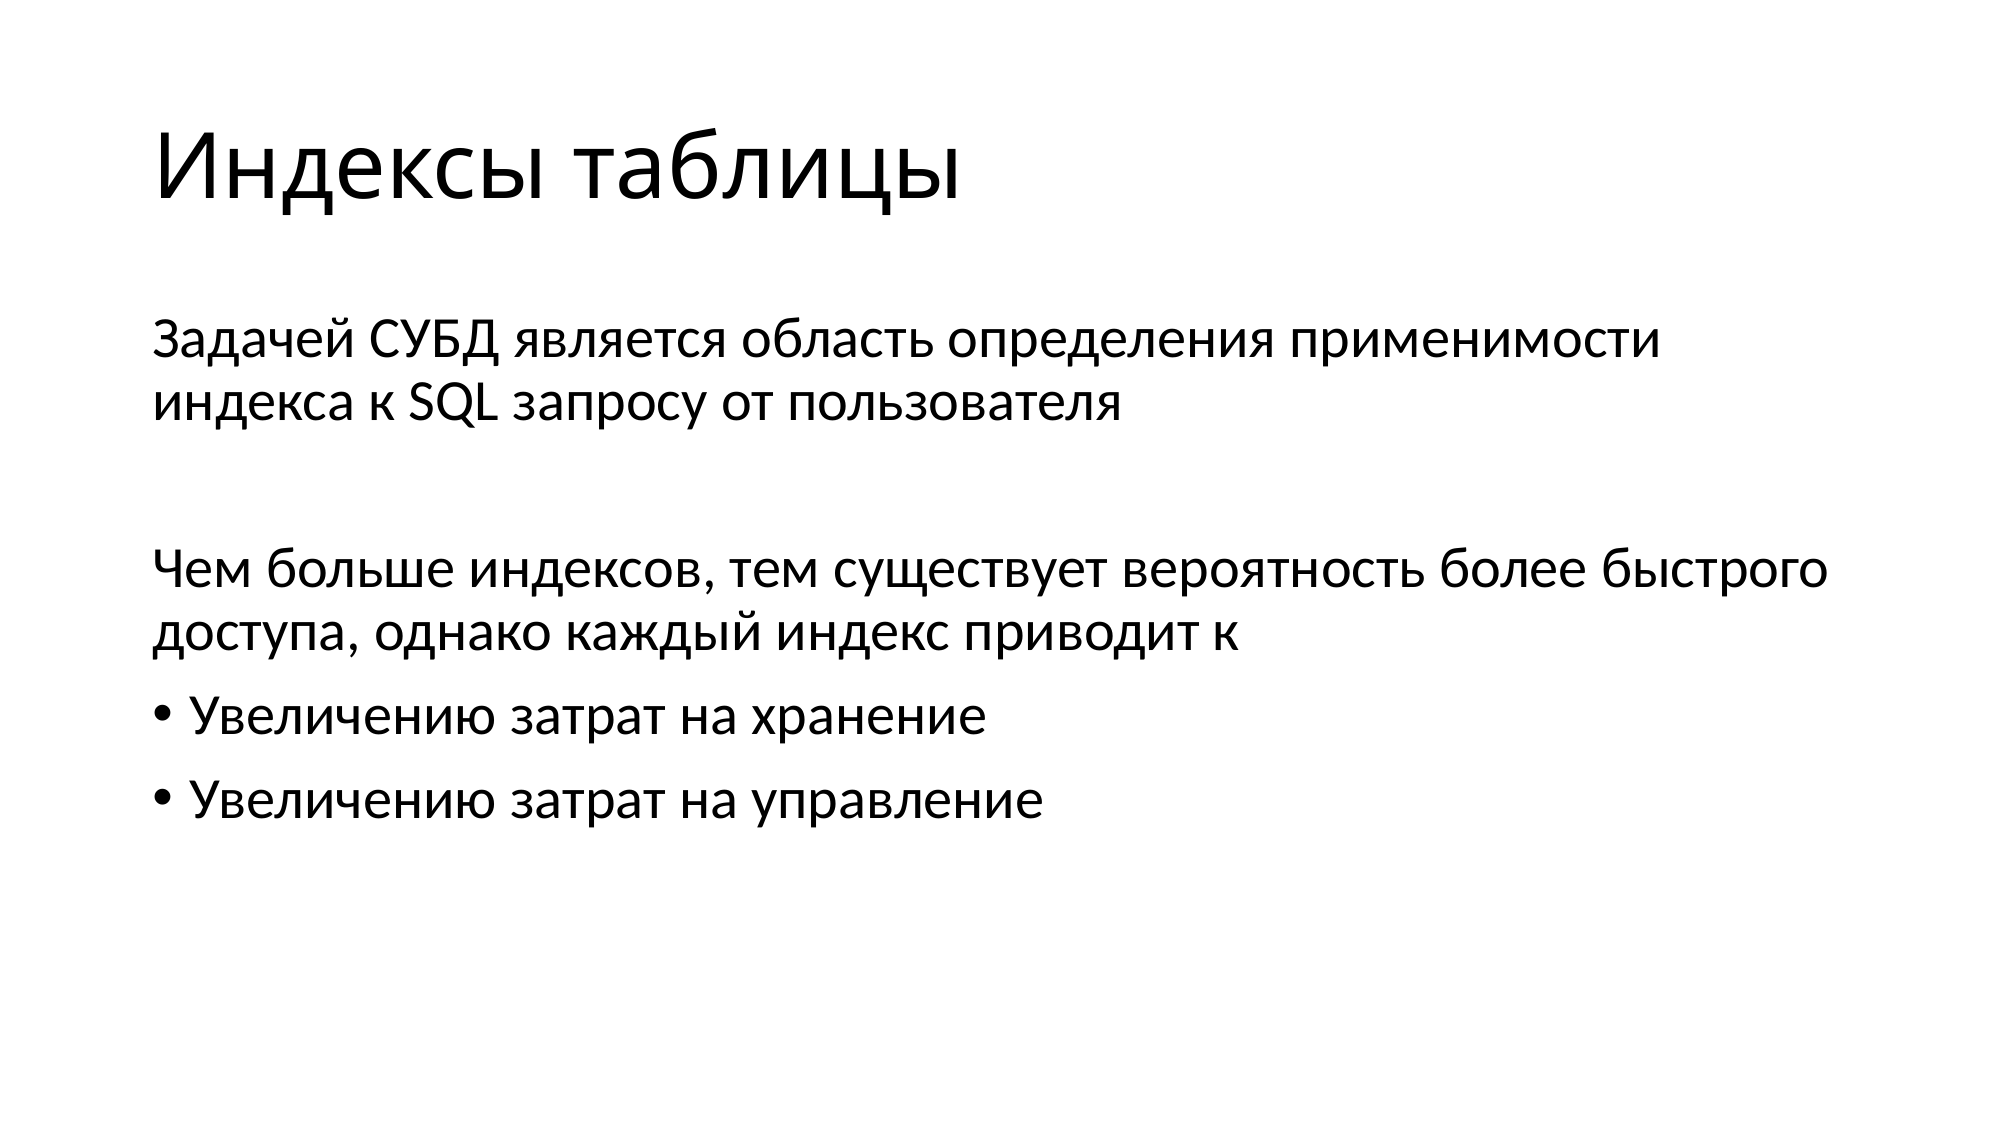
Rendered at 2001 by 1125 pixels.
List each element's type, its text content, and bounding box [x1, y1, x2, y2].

title Индексы таблицы [137, 59, 1863, 278]
list Задачей СУБД является область определения применимости индекса к SQL запросу от пользователя Чем больше индексов, тем существует вероятность более быстрого доступа, однако каждый индекс приводит к Увеличению затрат на хранение Увеличению затрат на управление [137, 299, 1863, 1014]
